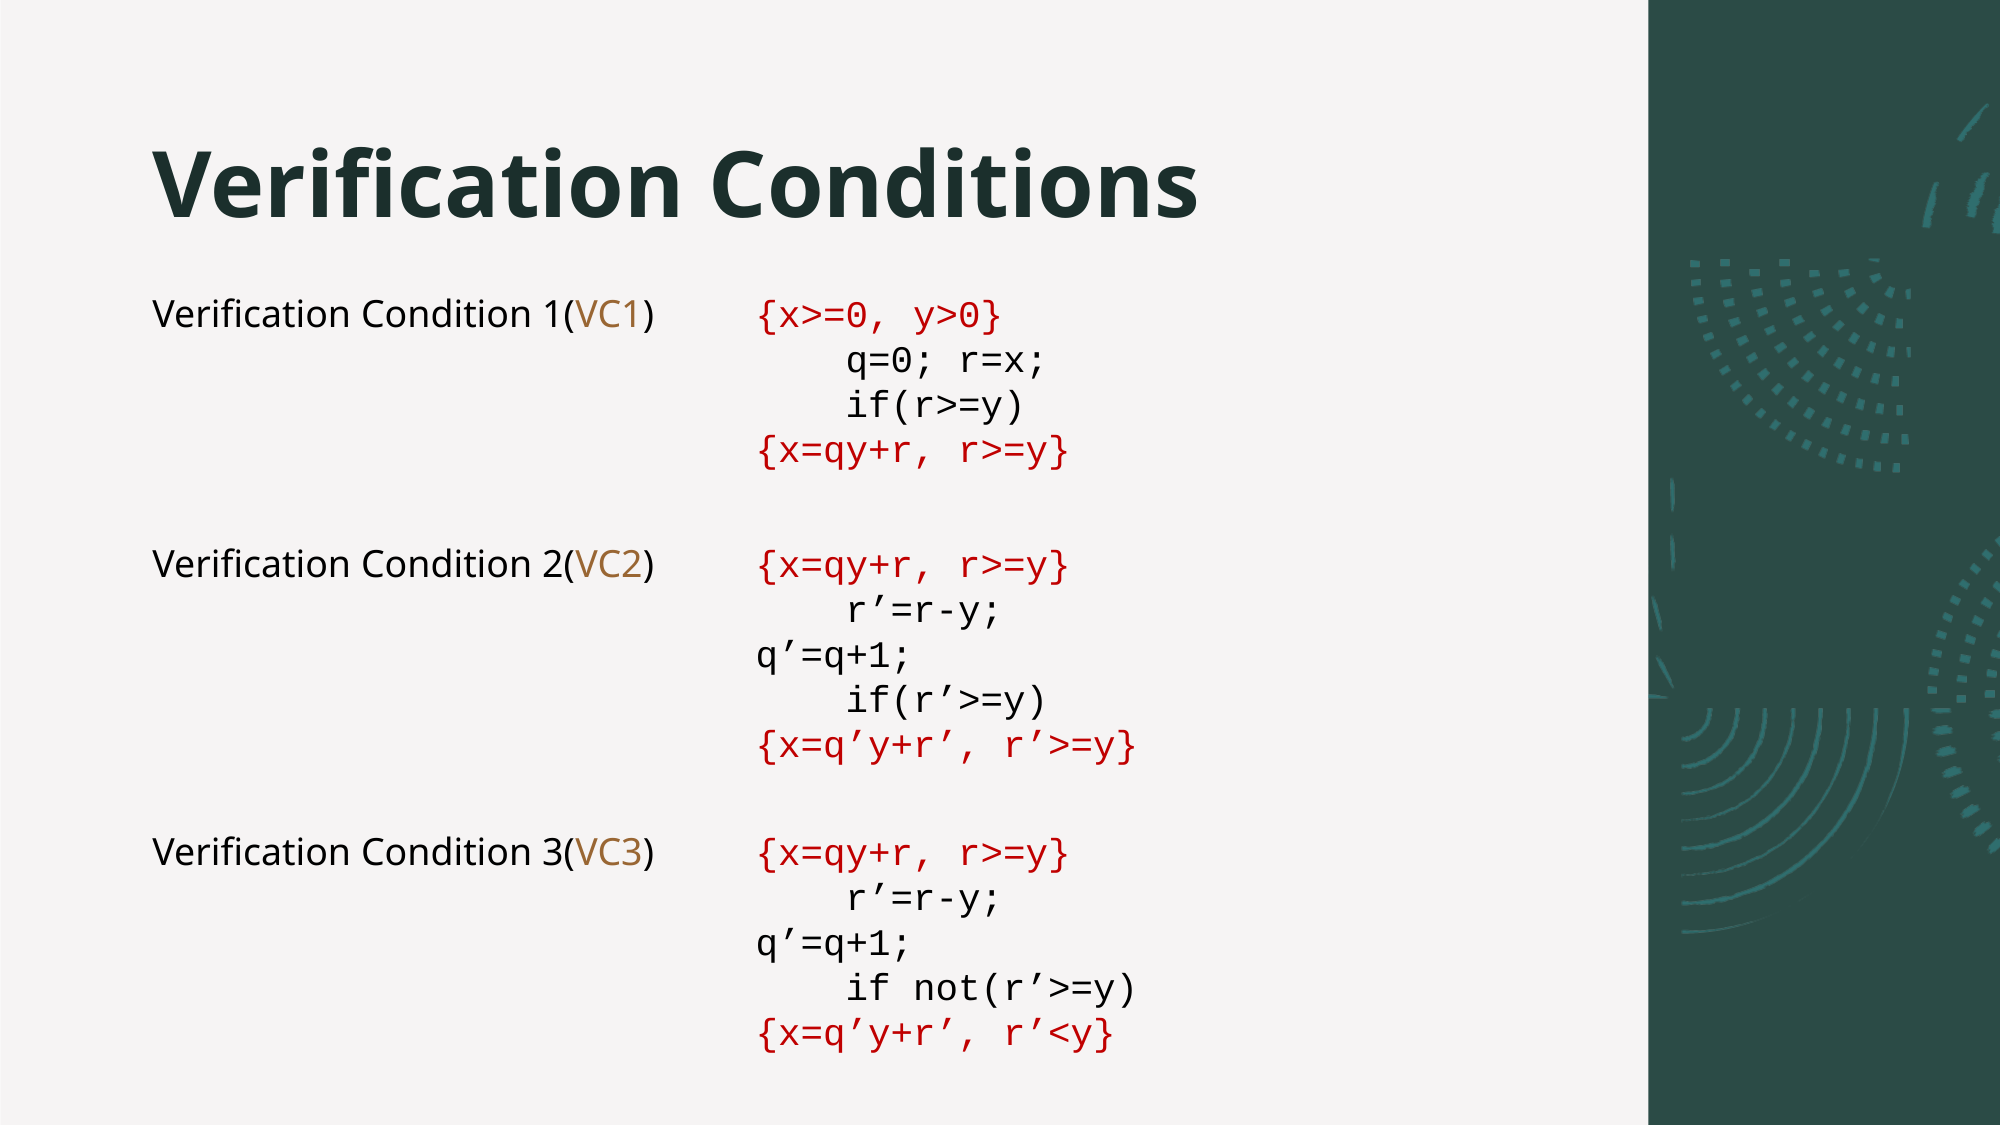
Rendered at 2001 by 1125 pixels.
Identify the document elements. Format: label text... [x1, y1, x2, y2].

text_box [1647, 0, 2000, 1125]
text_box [137, 282, 1197, 480]
title Verification Conditions [137, 91, 1575, 269]
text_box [137, 820, 1197, 1018]
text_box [137, 532, 1197, 730]
text_box [0, 0, 1647, 1125]
